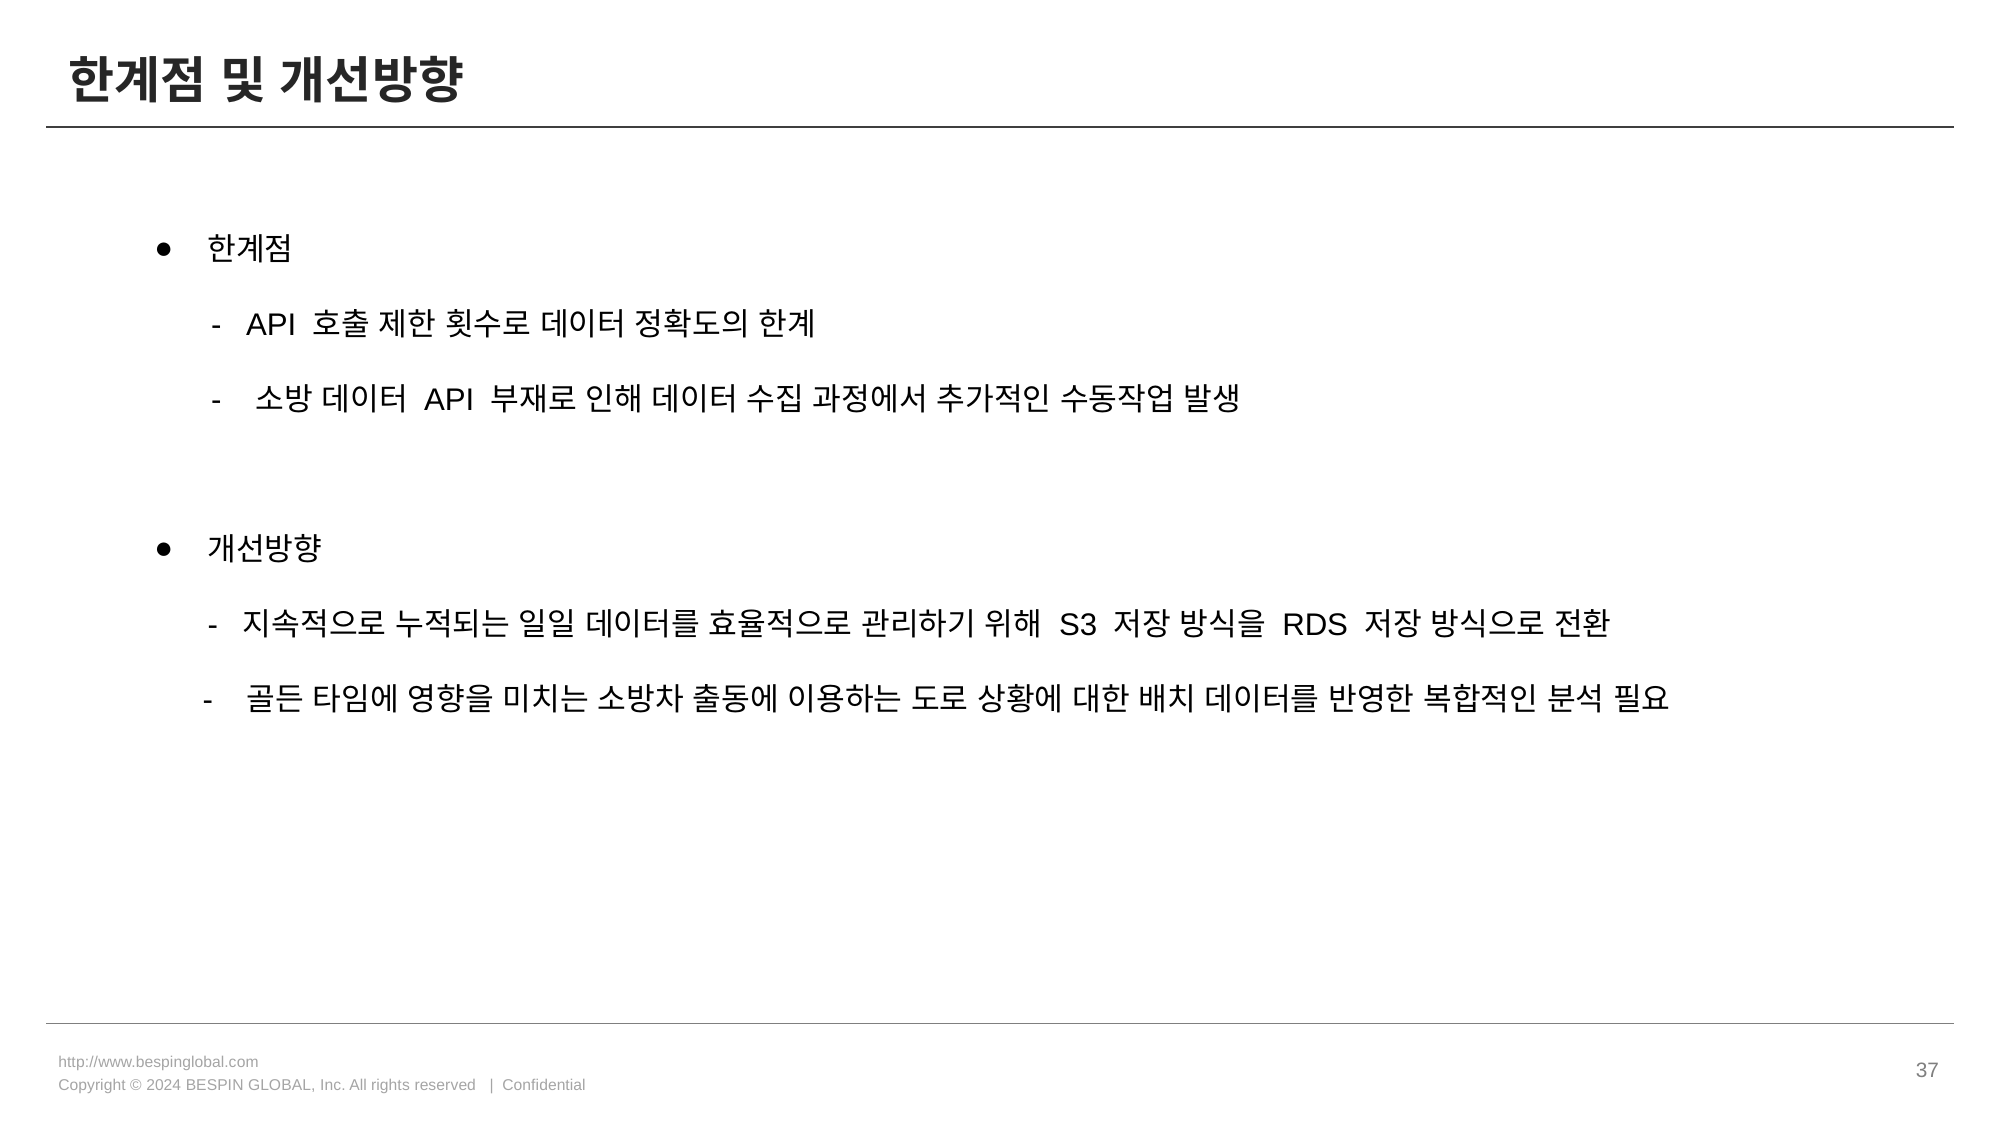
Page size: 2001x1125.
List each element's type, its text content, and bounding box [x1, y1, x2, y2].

text_box 한계점 - API 호출 제한 횟수로 데이터 정확도의 한계 - 소방 데이터 API 부재로 인해 데이터 수집 과정에서 추가적인 수동작업 발생 개선방향 - 지속적으로 누적되는 일일 데이터를 효율적으로 관리하기 위해 S3 저장 방식을 RDS 저장 방식으로 전환 - 골든 타임에 영향을 미치는 소방차 출동에 이용하는 도로 상황에 대한 배치 데이터를 반영한 복합적인 분석 필요 [117, 214, 1894, 945]
title 한계점 및 개선방향 [68, 40, 1840, 125]
